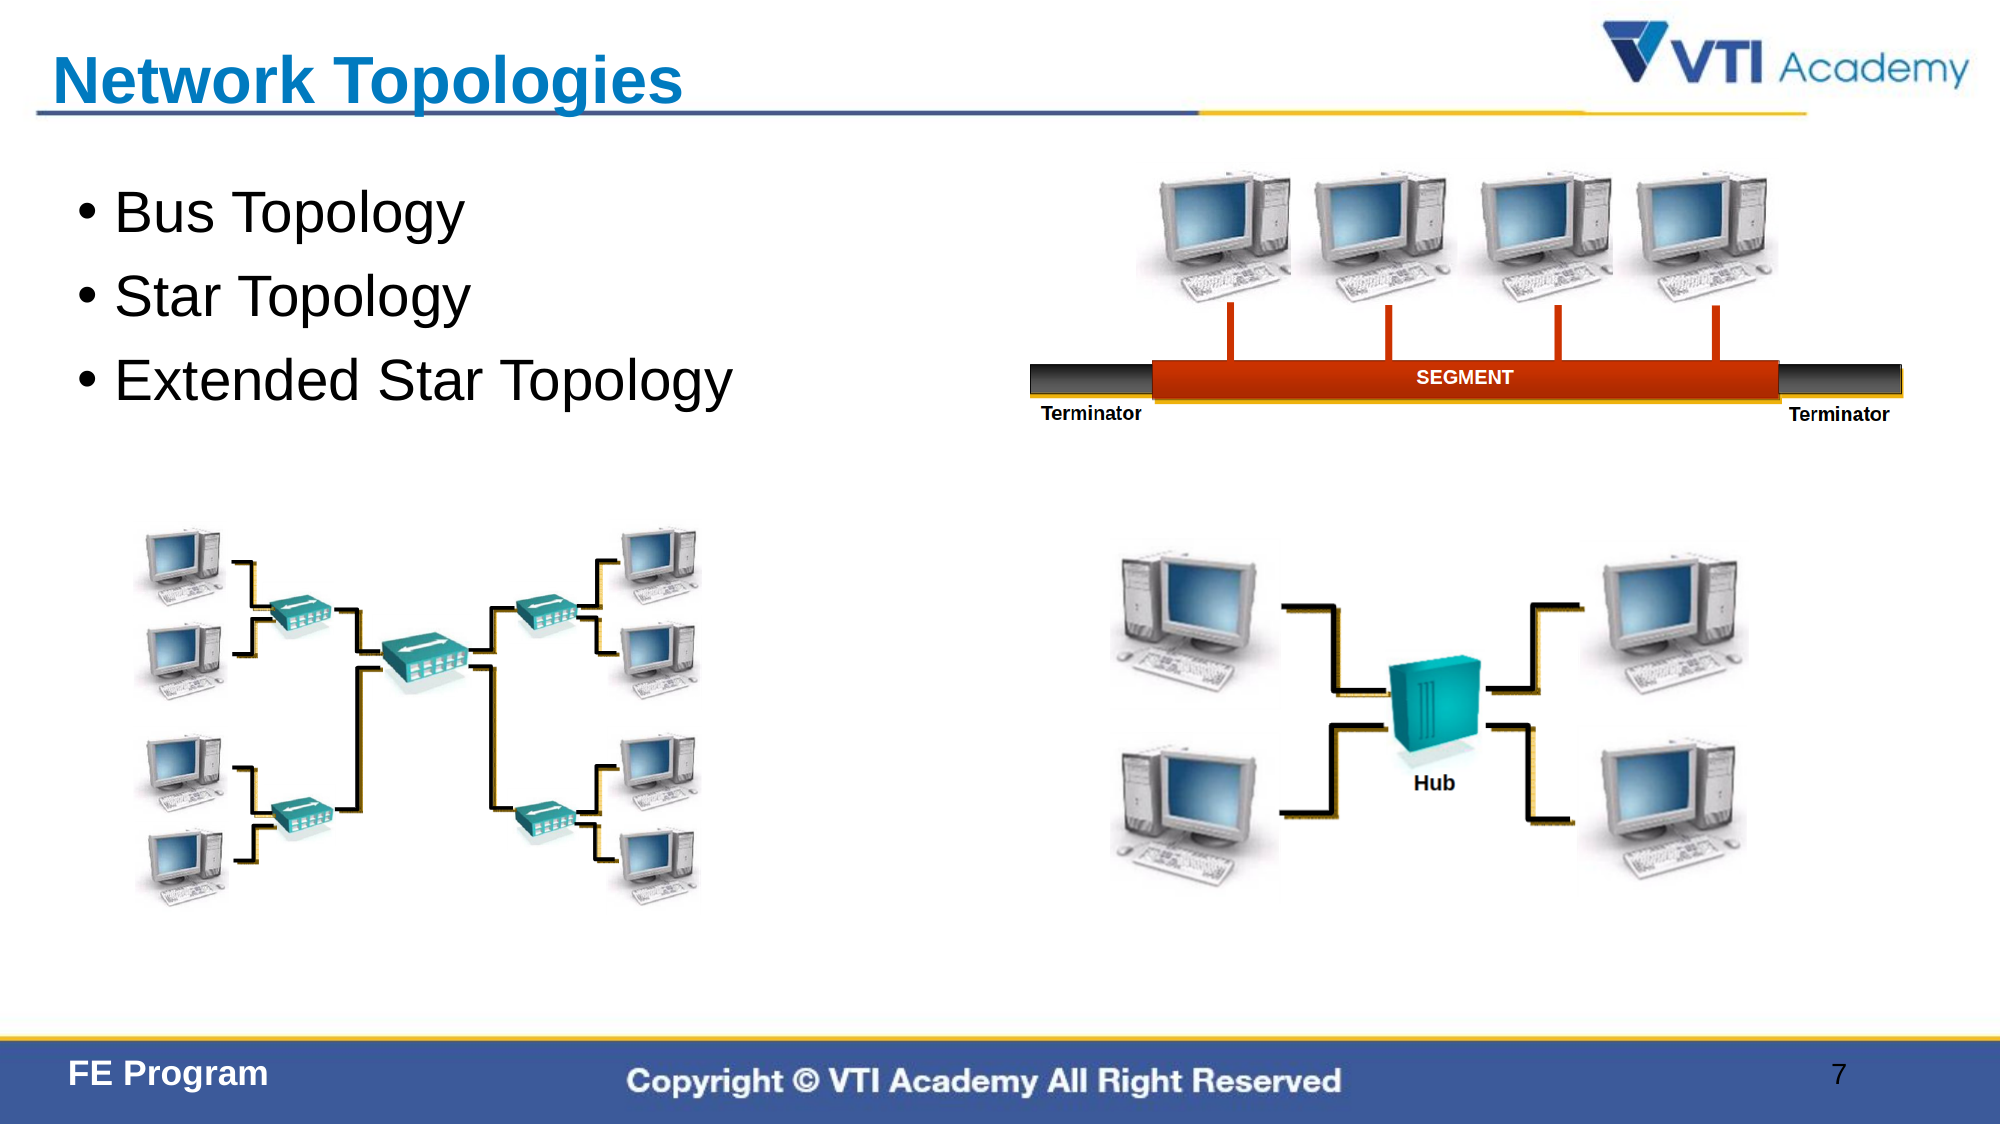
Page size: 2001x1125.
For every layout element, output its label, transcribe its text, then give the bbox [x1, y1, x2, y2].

list Bus Topology Star Topology Extended Star Topology [62, 174, 1788, 889]
picture [0, 1, 2000, 1124]
title Network Topologies [37, 37, 1763, 127]
slide_number 7 [1412, 1042, 1863, 1103]
